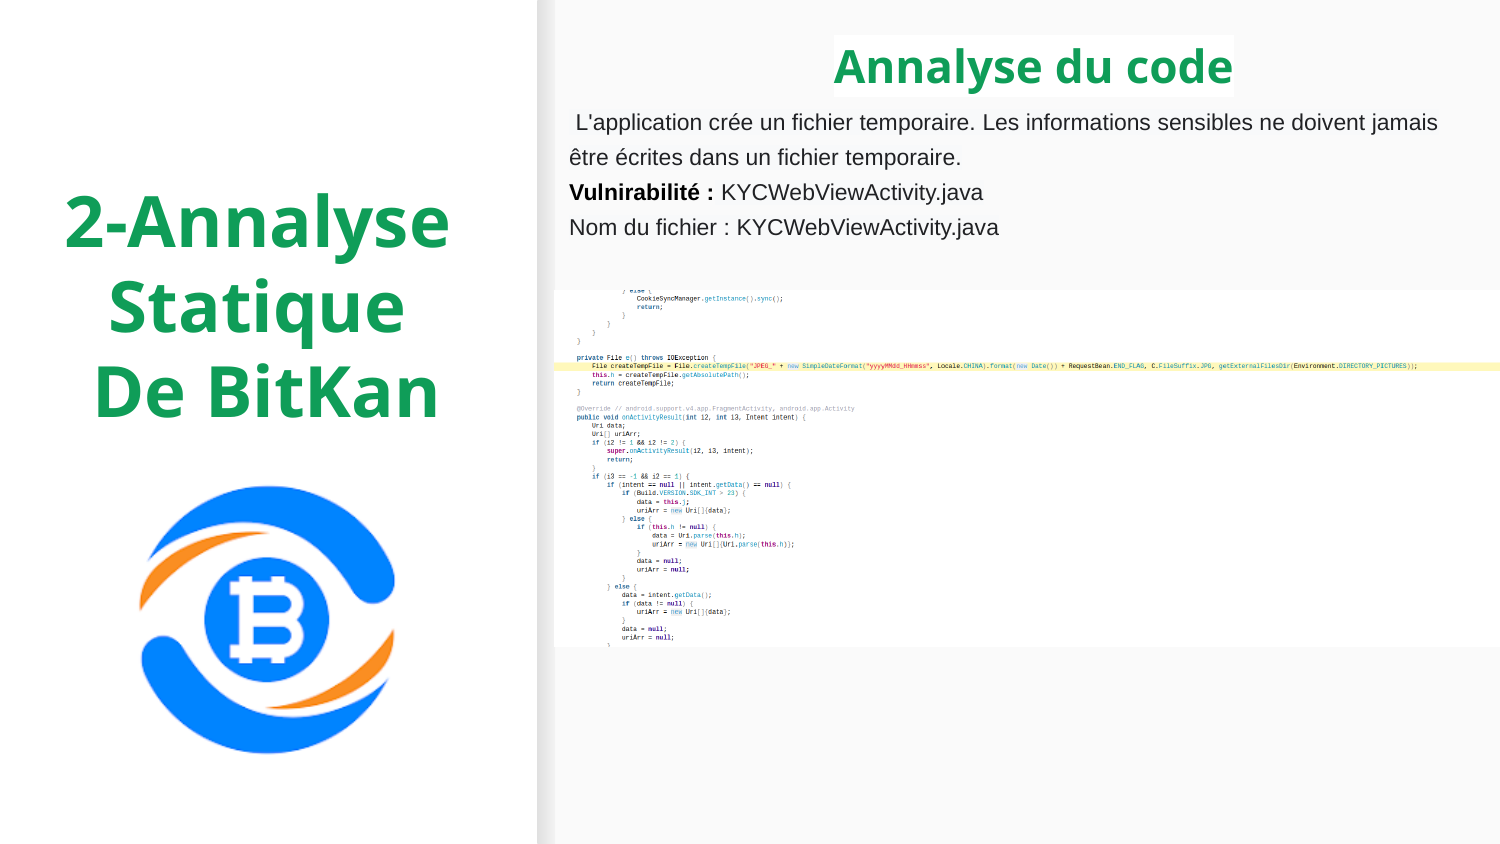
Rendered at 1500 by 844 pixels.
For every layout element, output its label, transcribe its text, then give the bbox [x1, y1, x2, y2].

picture [93, 446, 441, 794]
title 2-Annalyse Statique De BitKan [36, 290, 498, 447]
text_box Annalyse du code [564, 22, 1500, 180]
picture [553, 290, 1500, 647]
text_box L'application crée un fichier temporaire. Les informations sensibles ne doivent jamais être écrites dans un fichier temporaire. Vulnirabilité : KYCWebViewActivity.java Nom du fichier : KYCWebViewActivity.java [554, 84, 1493, 256]
